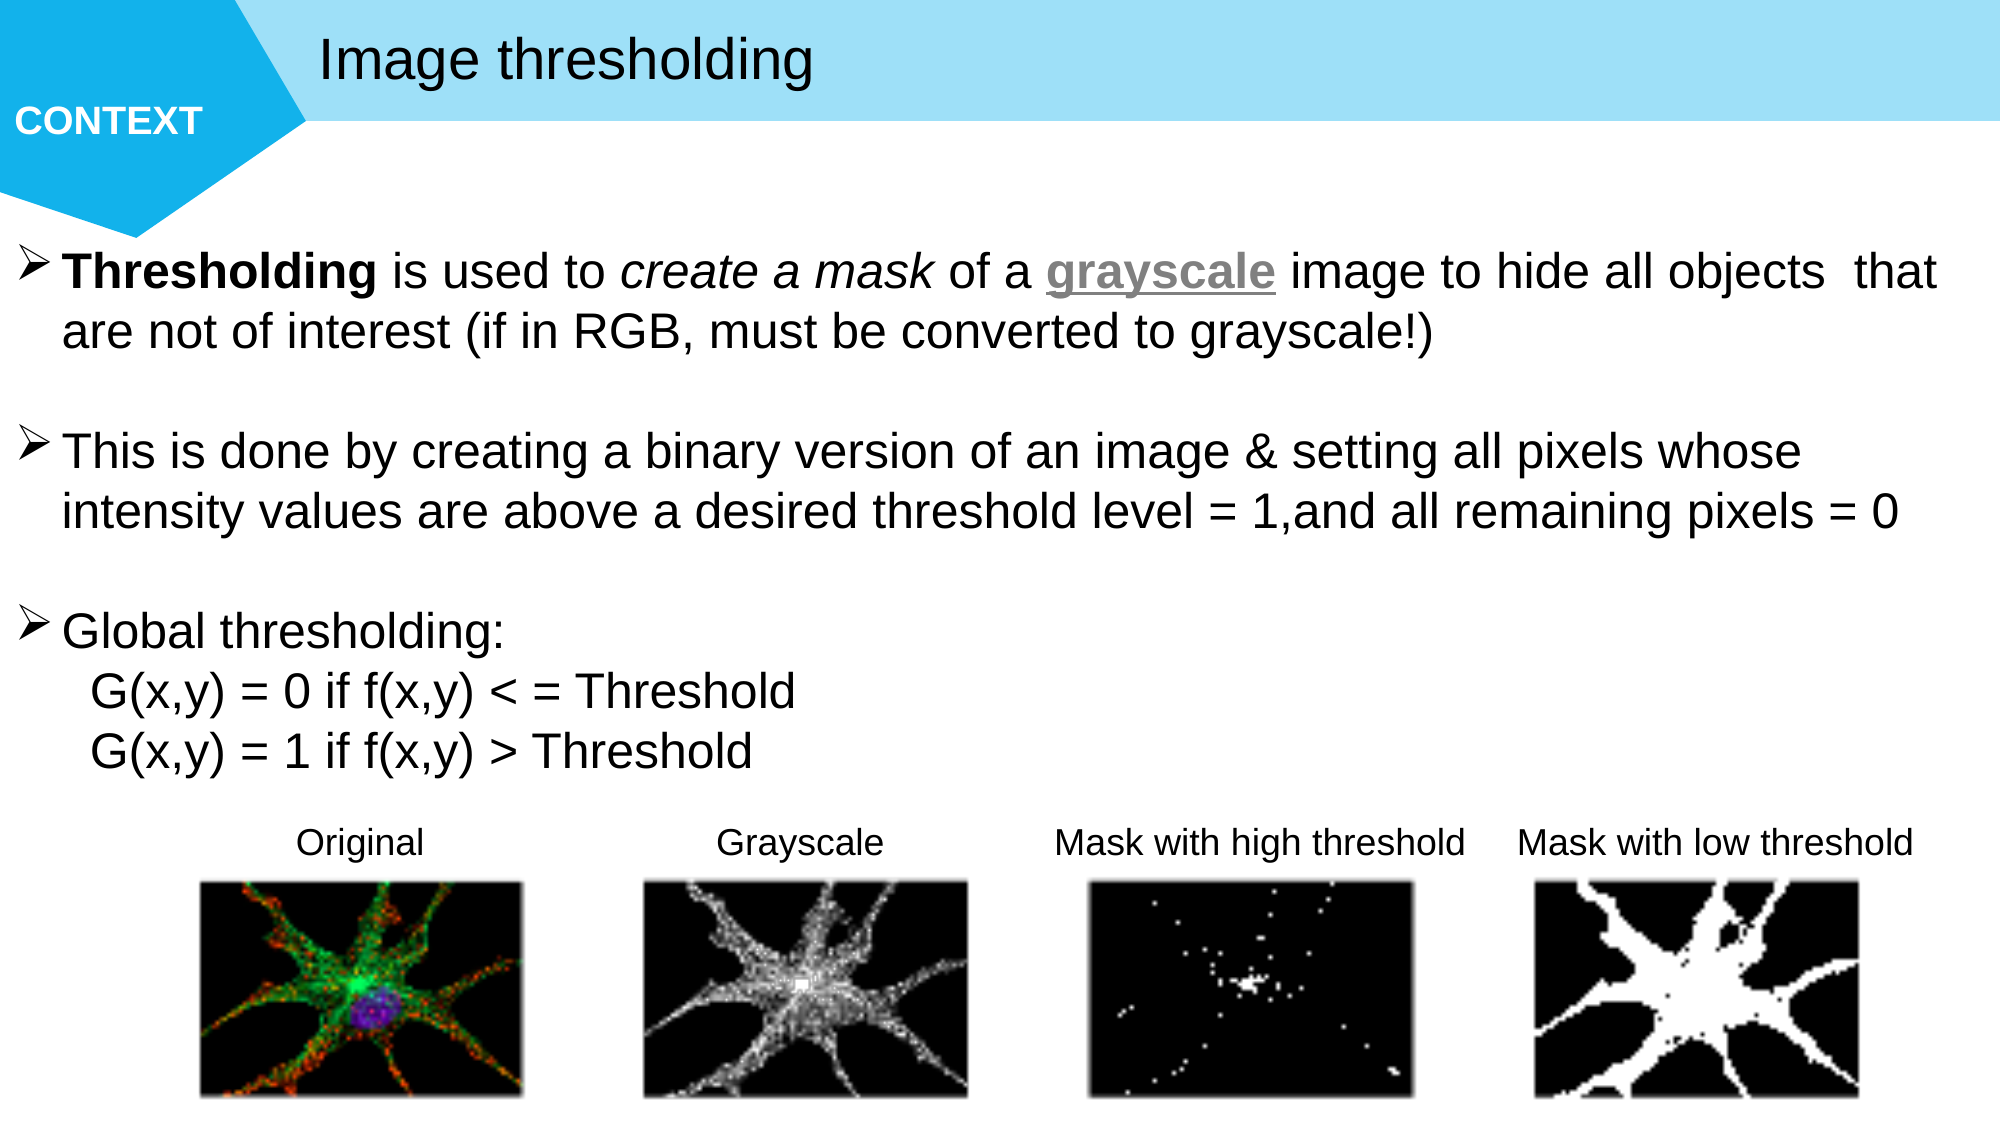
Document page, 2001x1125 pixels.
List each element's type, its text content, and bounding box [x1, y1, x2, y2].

list Image thresholding [304, 14, 2000, 107]
text_box Mask with high threshold [1039, 810, 1481, 847]
picture [0, 847, 2001, 1125]
text_box Thresholding is used to create a mask of a grayscale image to hide all objects that are not of interest (if in RGB, must be converted to grayscale!) This is done by creating a binary version of an image & setting all pixels whose intensity values are above a desired threshold level = 1,and all remaining pixels = 0 Global thresholding: G(x,y) = 0 if f(x,y) < = Threshold G(x,y) = 1 if f(x,y) > Threshold [0, 231, 1964, 787]
text_box Original [281, 810, 440, 847]
text_box Grayscale [701, 810, 900, 847]
text_box Mask with low threshold [1502, 810, 1930, 847]
